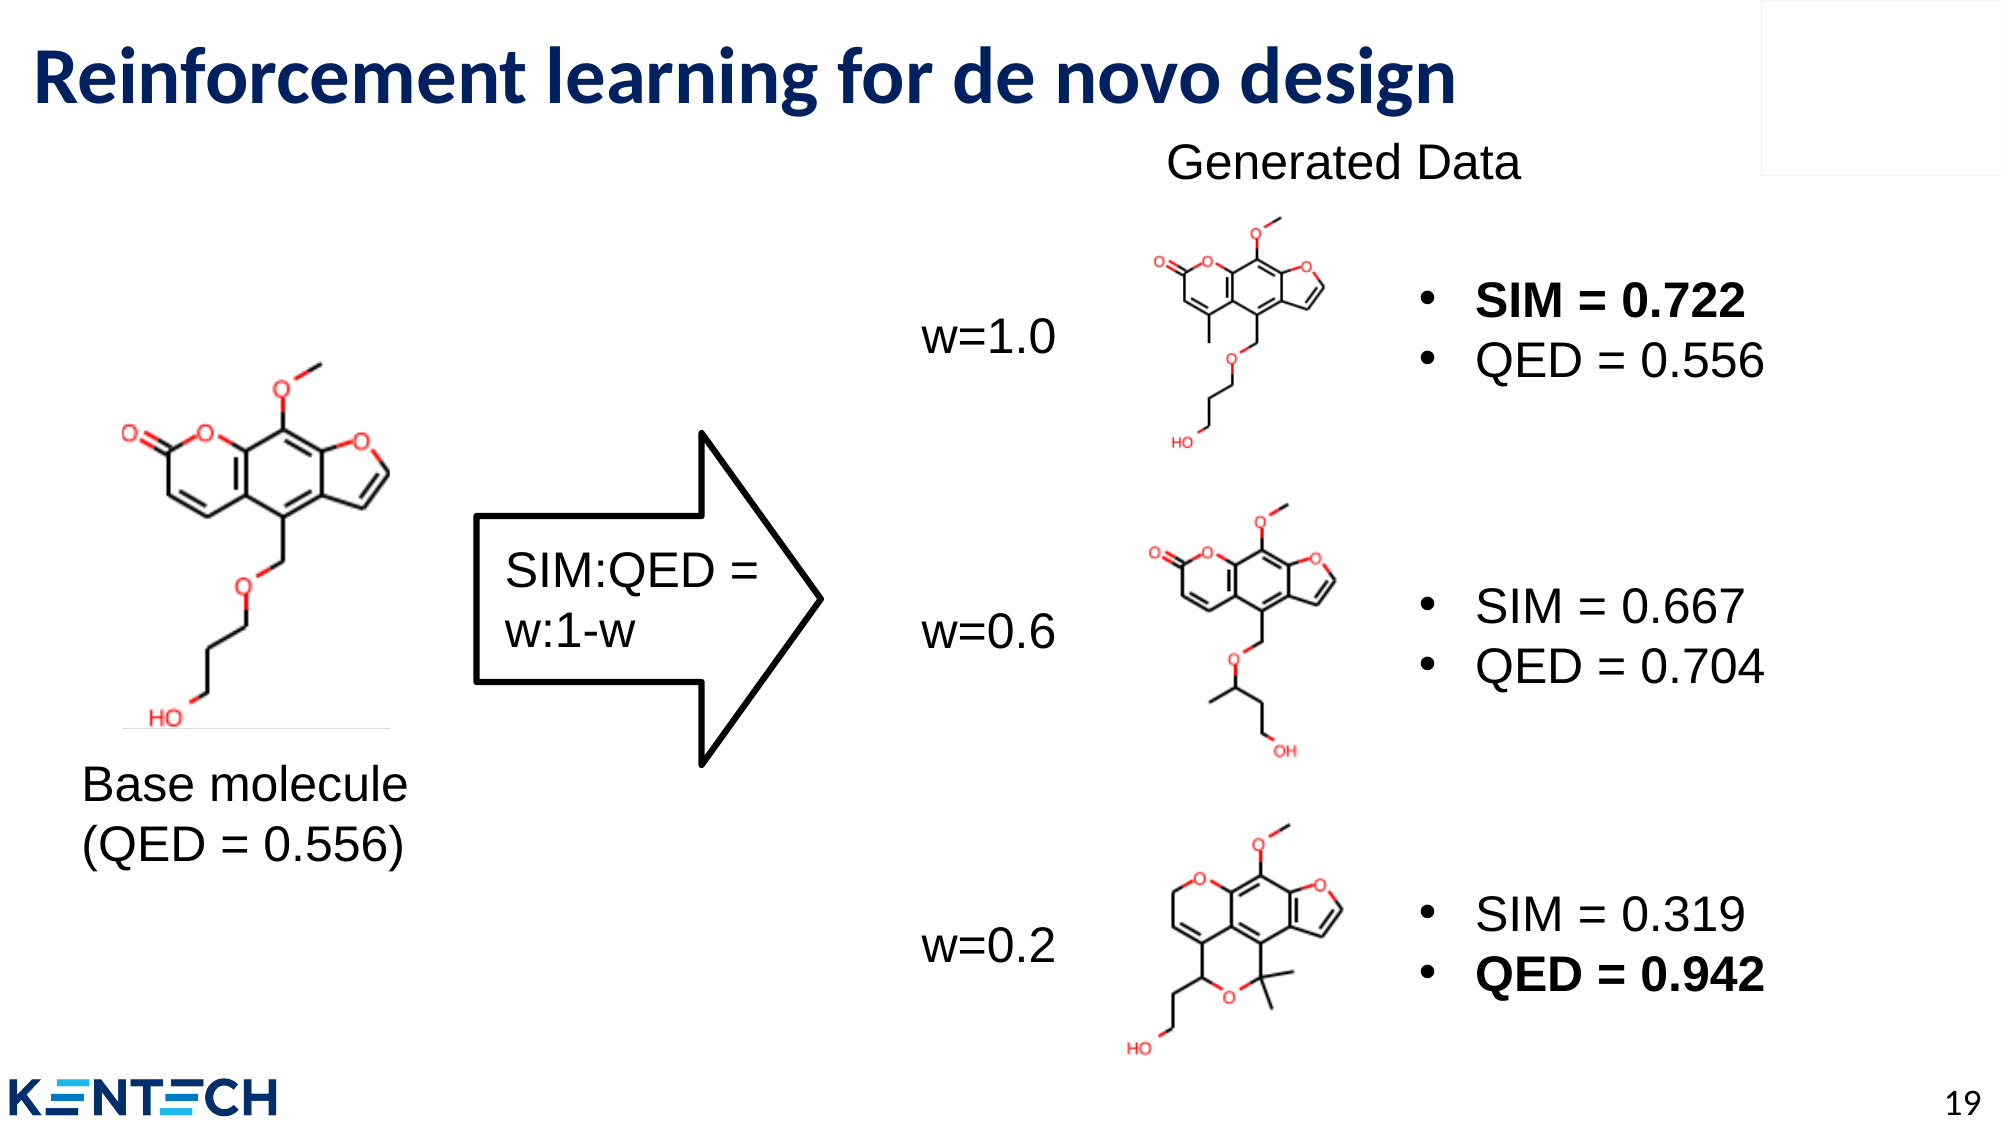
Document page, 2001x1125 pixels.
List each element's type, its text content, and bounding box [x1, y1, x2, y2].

picture [7, 1075, 283, 1119]
text_box SIM = 0.319 QED = 0.942 [1404, 874, 1817, 1009]
picture [1123, 817, 1360, 1068]
picture [122, 317, 391, 730]
text_box SIM = 0.722 QED = 0.556 [1404, 260, 1817, 395]
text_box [476, 432, 822, 766]
text_box Generated Data [1151, 121, 1556, 197]
text_box Base molecule (QED = 0.556) [66, 743, 456, 879]
title Reinforcement learning for de novo design [18, 14, 1563, 128]
slide_number 19 [1925, 1074, 2000, 1125]
text_box w=0.6 [906, 590, 1085, 666]
text_box w=0.2 [906, 904, 1085, 980]
picture [1147, 206, 1331, 453]
picture [1145, 496, 1340, 763]
text_box SIM = 0.667 QED = 0.704 [1404, 565, 1817, 701]
text_box w=1.0 [906, 296, 1085, 372]
